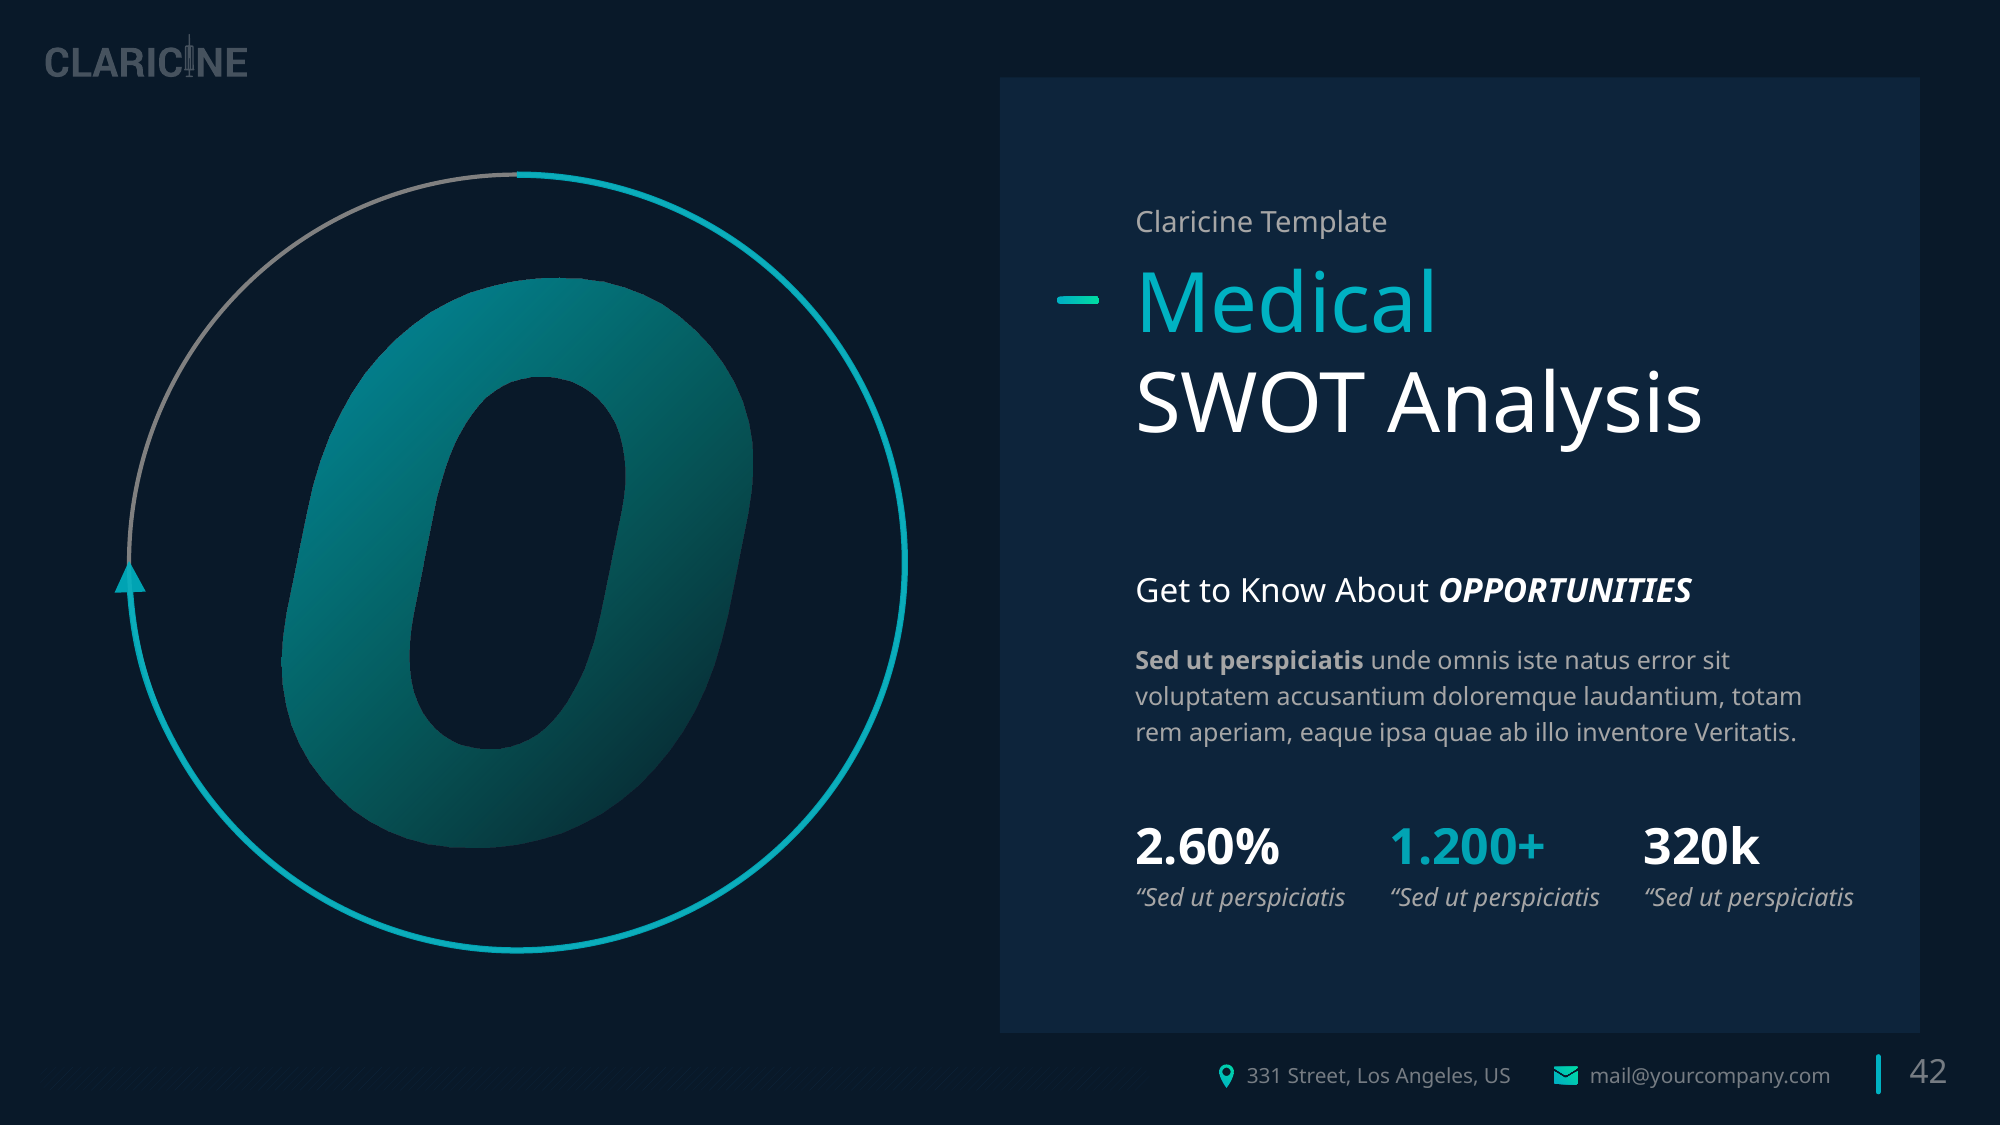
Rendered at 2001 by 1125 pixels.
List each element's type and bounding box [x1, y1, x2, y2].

text_box [128, 173, 536, 561]
text_box [1120, 196, 1786, 459]
text_box [1629, 799, 1871, 917]
text_box [1055, 295, 1101, 305]
text_box [119, 174, 906, 951]
text_box [1374, 799, 1617, 917]
picture [281, 277, 753, 848]
text_box [1120, 799, 1363, 917]
text_box [1120, 556, 1851, 752]
